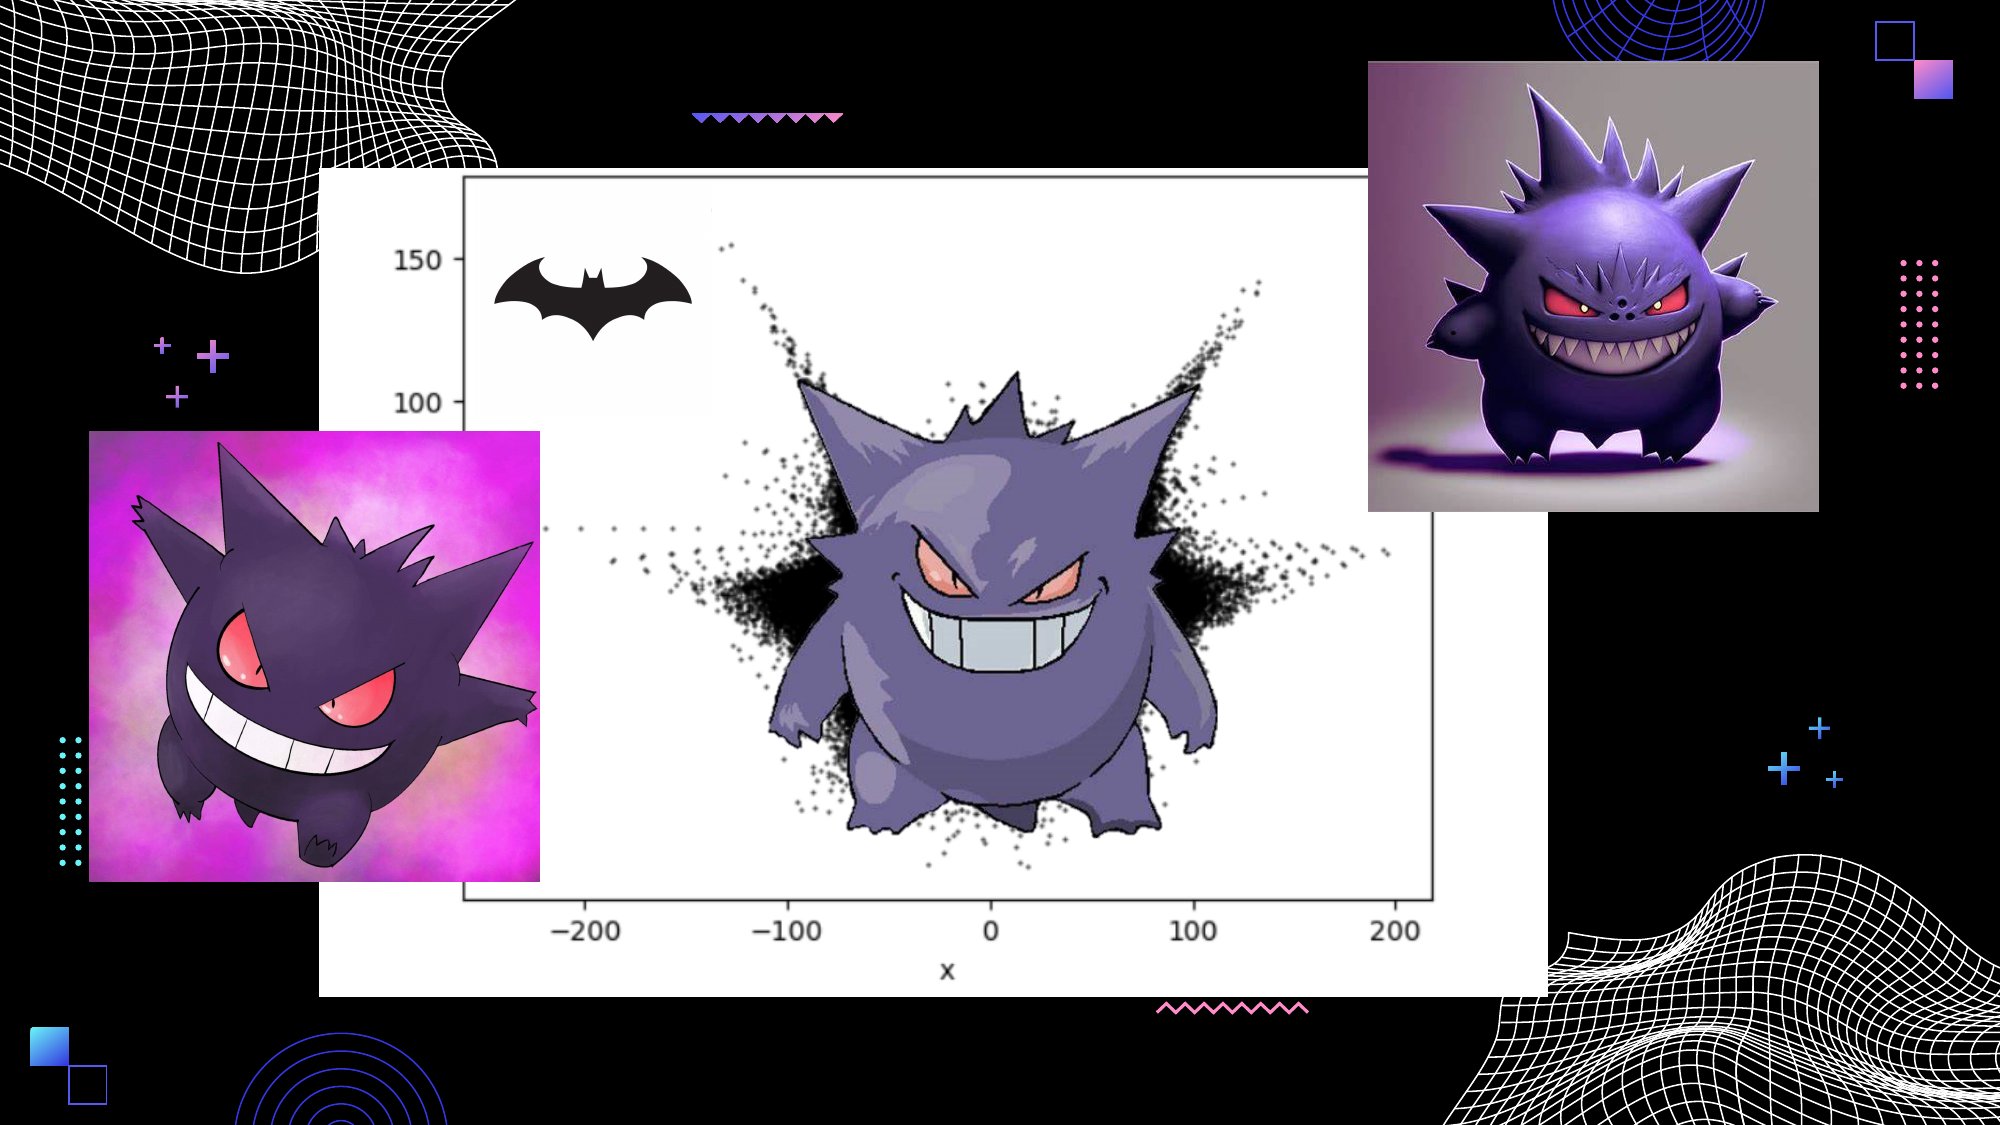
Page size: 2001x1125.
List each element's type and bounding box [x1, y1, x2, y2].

picture [89, 61, 1819, 998]
